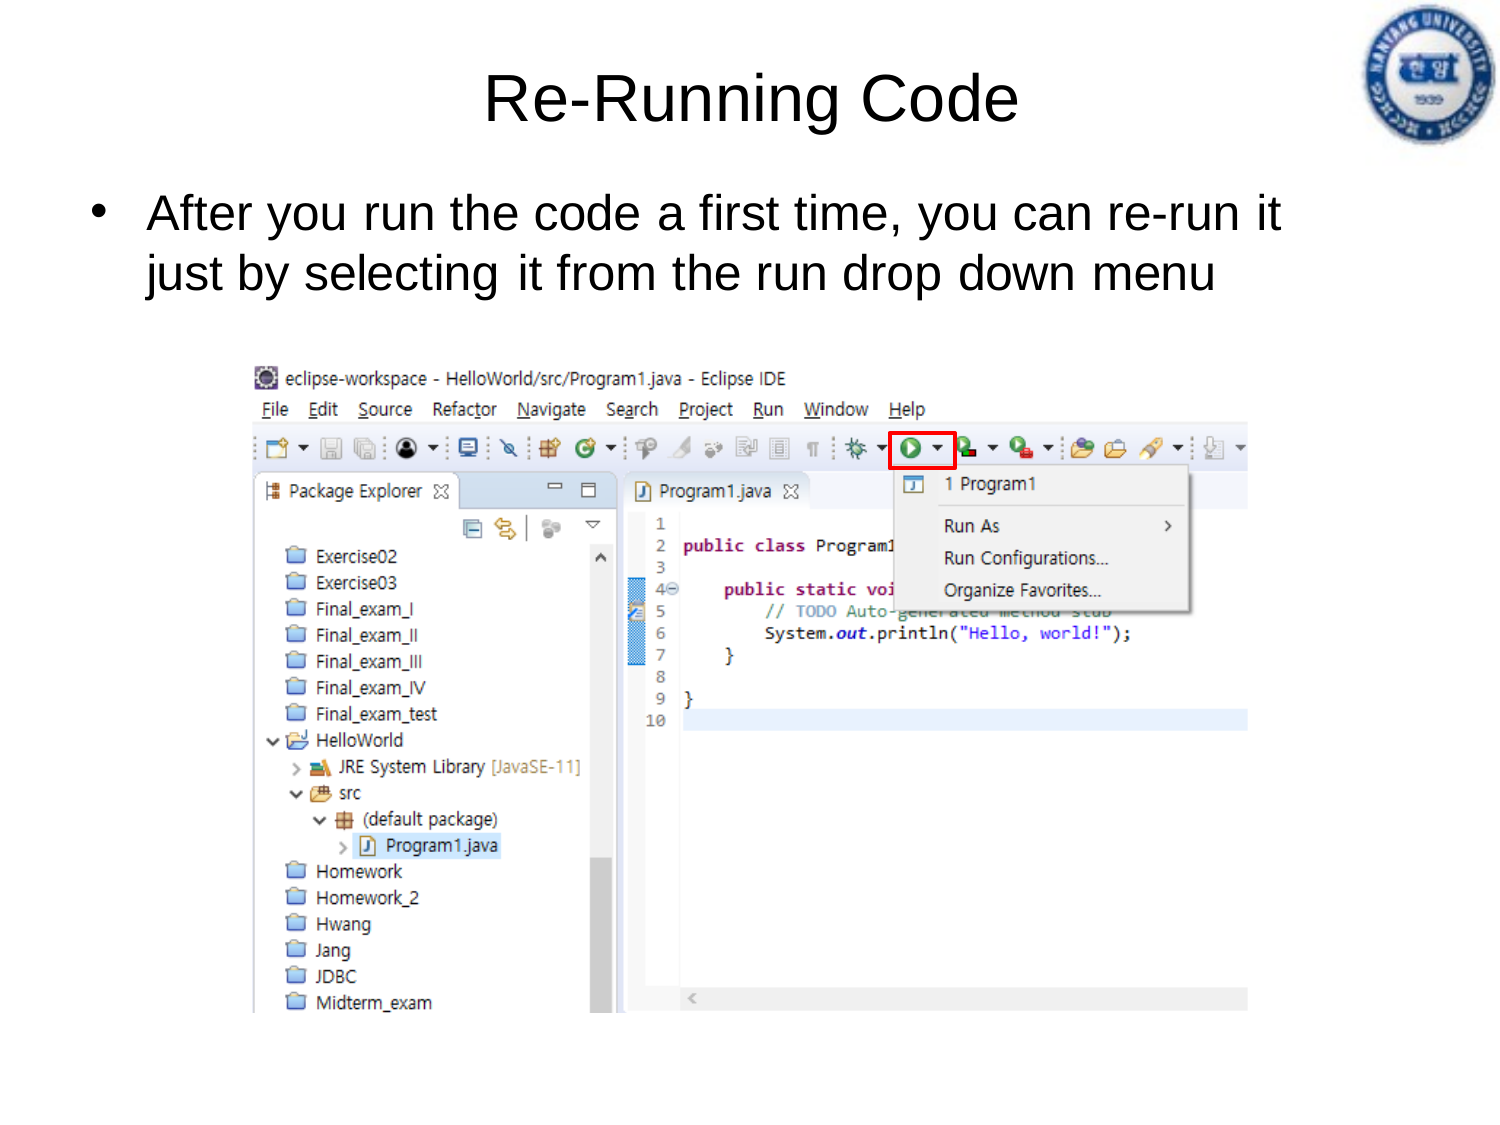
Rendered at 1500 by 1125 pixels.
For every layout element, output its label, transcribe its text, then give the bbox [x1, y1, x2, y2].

picture [0, 0, 1500, 1125]
text_box After you run the code a first time, you can re-run it just by selecting it from the run drop down menu [87, 179, 1365, 303]
title Re-Running Code [277, 55, 1223, 135]
